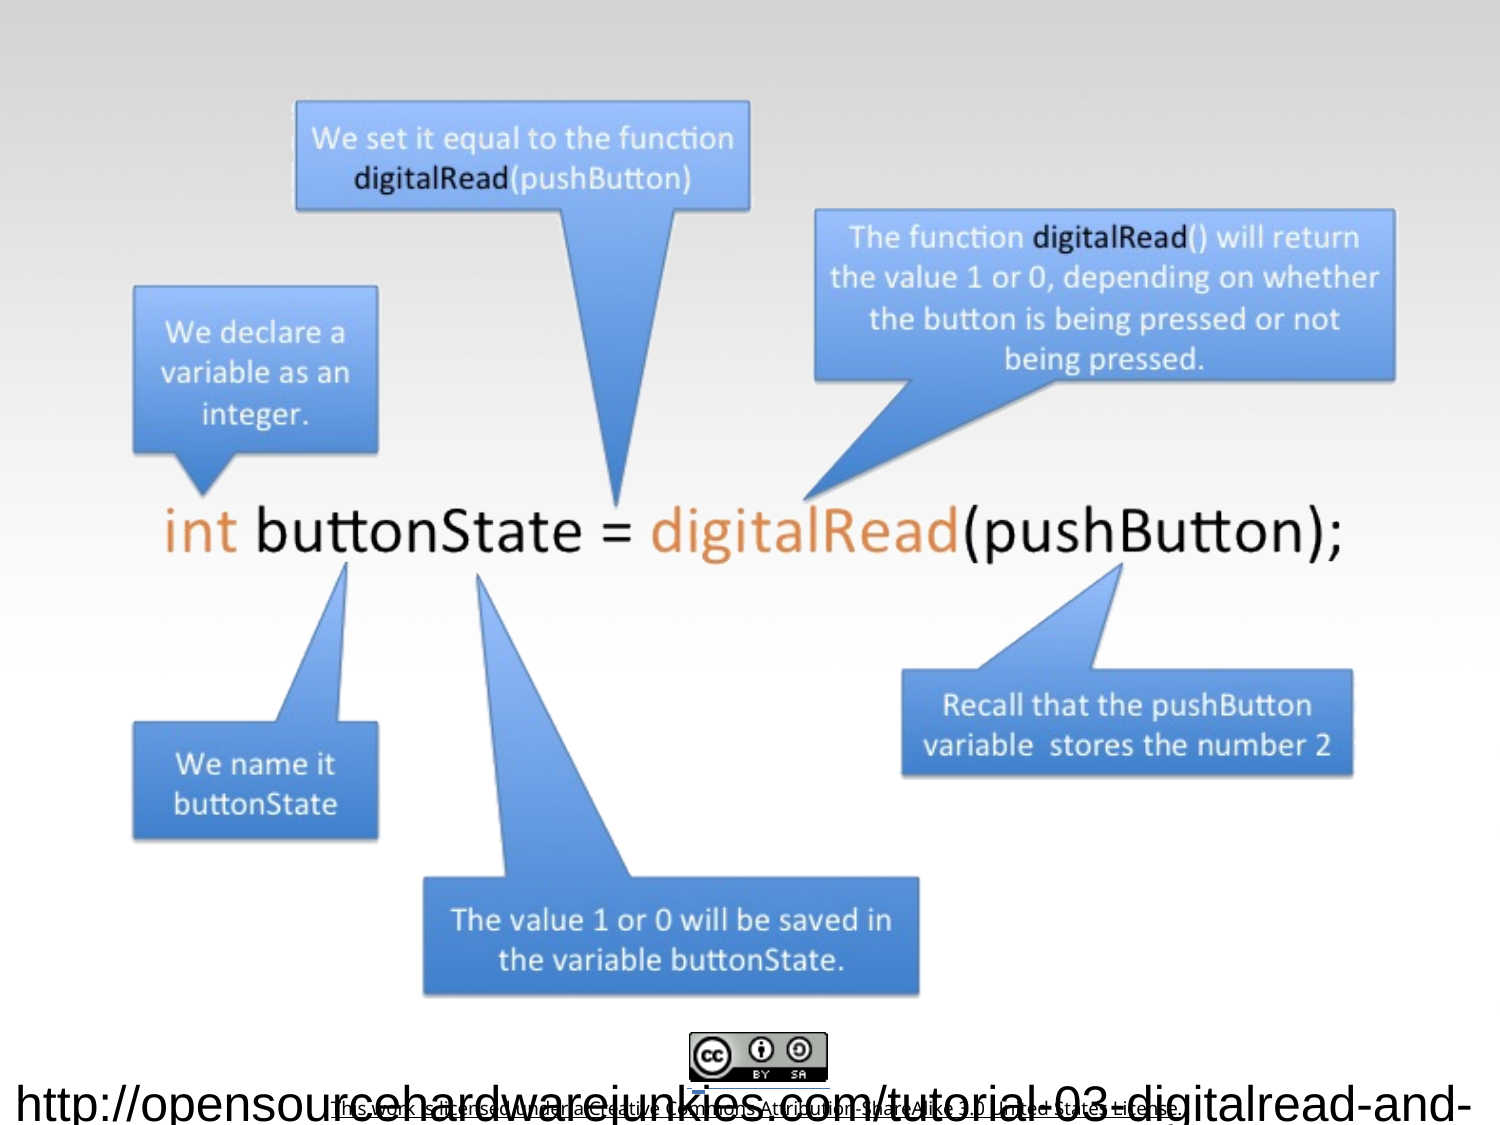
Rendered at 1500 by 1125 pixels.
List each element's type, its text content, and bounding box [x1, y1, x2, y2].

picture [0, 0, 1500, 1064]
text_box http://opensourcehardwarejunkies.com/tutorial-03-digitalread-and-serial-port-communication/ [0, 1064, 1500, 1125]
